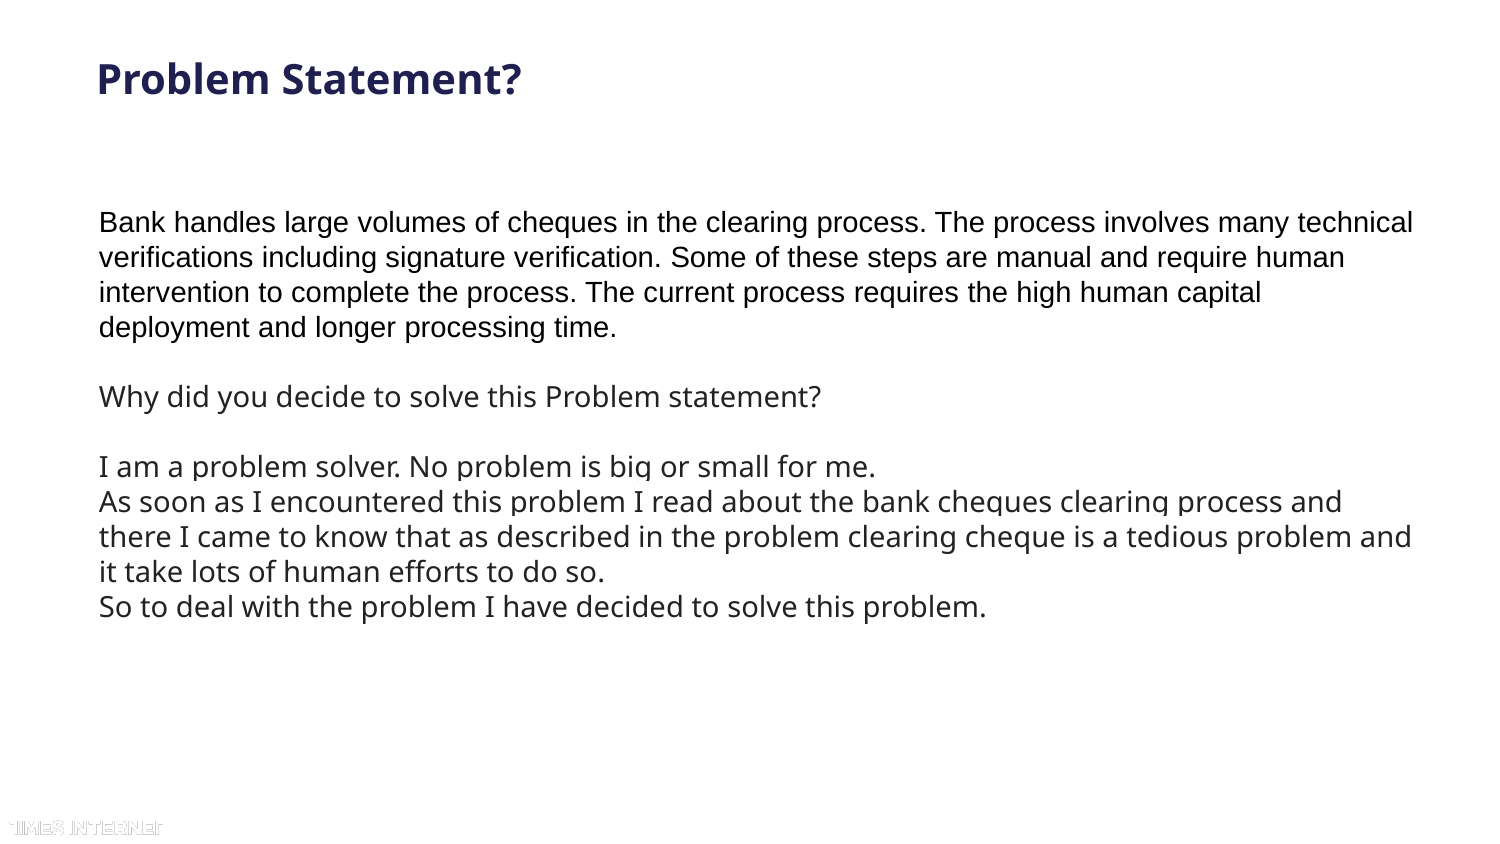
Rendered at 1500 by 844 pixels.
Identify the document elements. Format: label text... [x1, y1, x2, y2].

title Problem Statement? [81, 37, 1440, 133]
picture [8, 818, 164, 837]
text_box Bank handles large volumes of cheques in the clearing process. The process involves many technical verifications including signature verification. Some of these steps are manual and require human intervention to complete the process. The current process requires the high human capital deployment and longer processing time. Why did you decide to solve this Problem statement? I am a problem solver. No problem is big or small for me. As soon as I encountered this problem I read about the bank cheques clearing process and there I came to know that as described in the problem clearing cheque is a tedious problem and it take lots of human efforts to do so. So to deal with the problem I have decided to solve this problem. [84, 188, 1436, 749]
